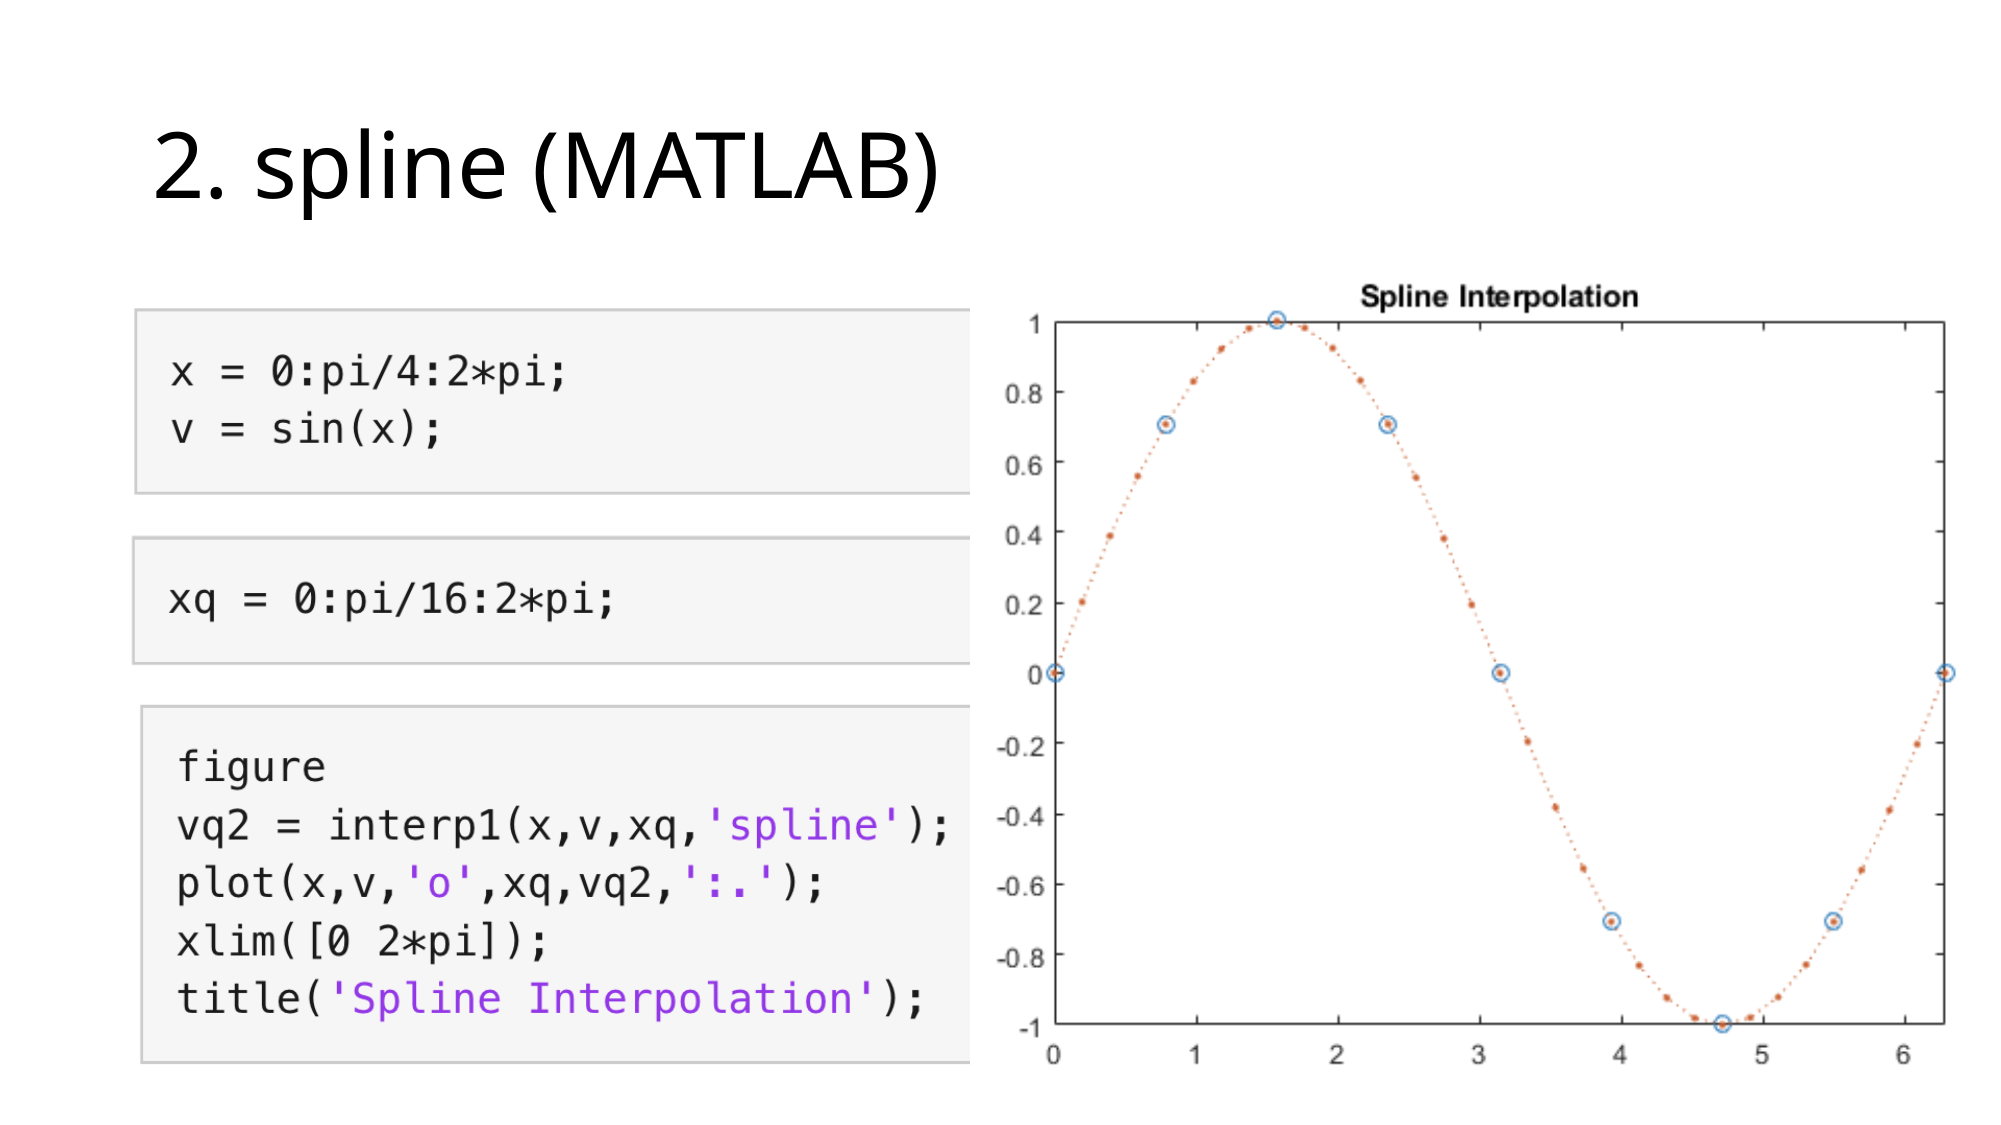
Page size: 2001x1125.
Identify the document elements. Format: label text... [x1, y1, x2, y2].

title 2. spline (MATLAB) [137, 59, 1863, 277]
picture [106, 266, 1996, 1102]
